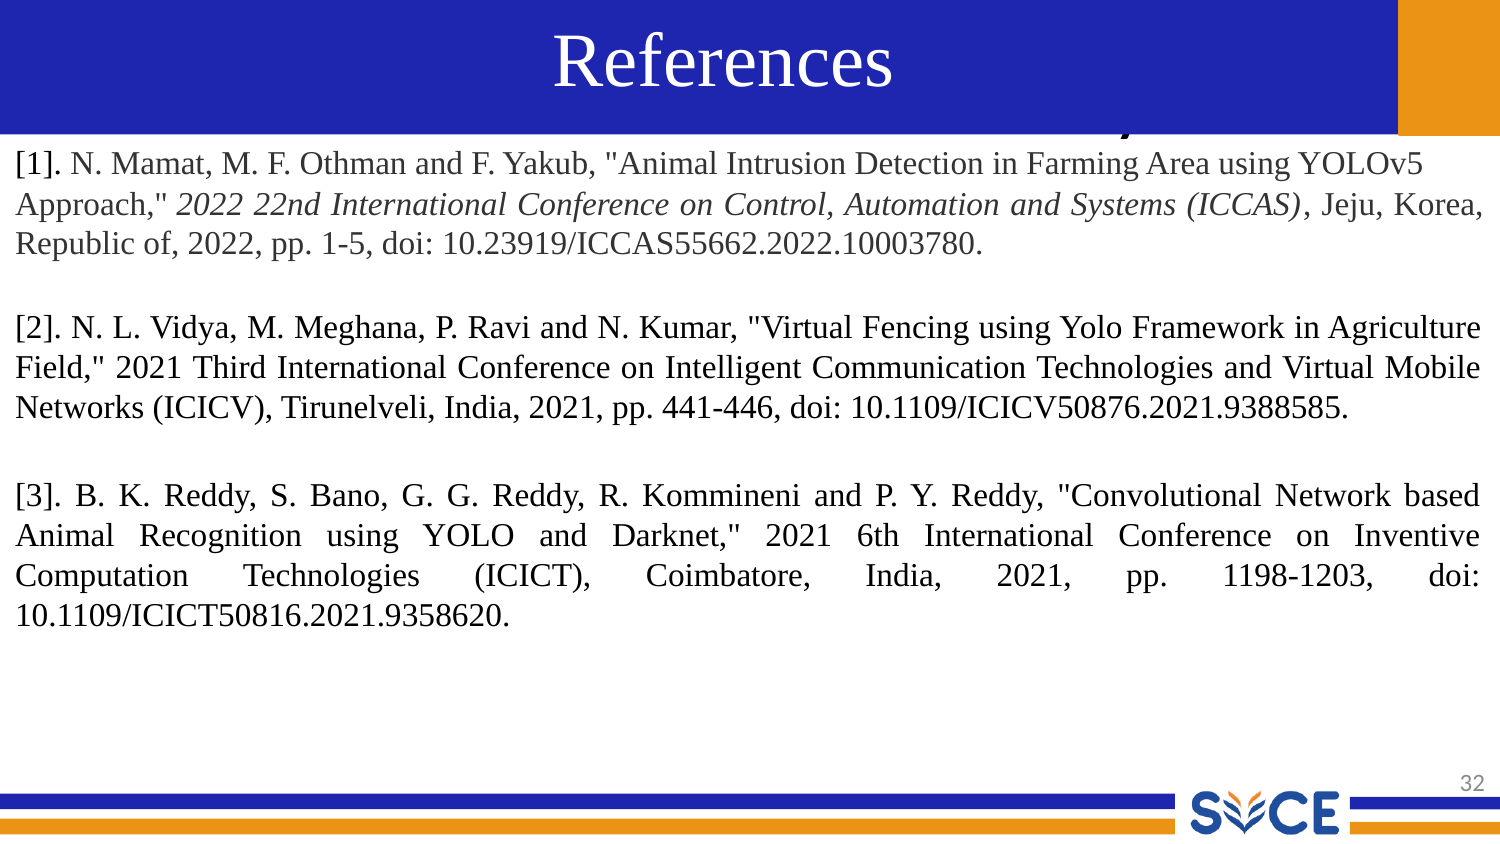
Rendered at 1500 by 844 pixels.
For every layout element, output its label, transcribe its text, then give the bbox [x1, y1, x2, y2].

slide_number 32 [1149, 759, 1500, 805]
list [1]. N. Mamat, M. F. Othman and F. Yakub, "Animal Intrusion Detection in Farming Area using YOLOv5 Approach," 2022 22nd International Conference on Control, Automation and Systems (ICCAS), Jeju, Korea, Republic of, 2022, pp. 1-5, doi: 10.23919/ICCAS55662.2022.10003780. [2]. N. L. Vidya, M. Meghana, P. Ravi and N. Kumar, "Virtual Fencing using Yolo Framework in Agriculture Field," 2021 Third International Conference on Intelligent Communication Technologies and Virtual Mobile Networks (ICICV), Tirunelveli, India, 2021, pp. 441-446, doi: 10.1109/ICICV50876.2021.9388585. [3]. B. K. Reddy, S. Bano, G. G. Reddy, R. Kommineni and P. Y. Reddy, "Convolutional Network based Animal Recognition using YOLO and Darknet," 2021 6th International Conference on Inventive Computation Technologies (ICICT), Coimbatore, India, 2021, pp. 1198-1203, doi: 10.1109/ICICT50816.2021.9358620. [0, 134, 1500, 785]
picture [1187, 805, 1343, 843]
title References [48, 1, 1399, 110]
